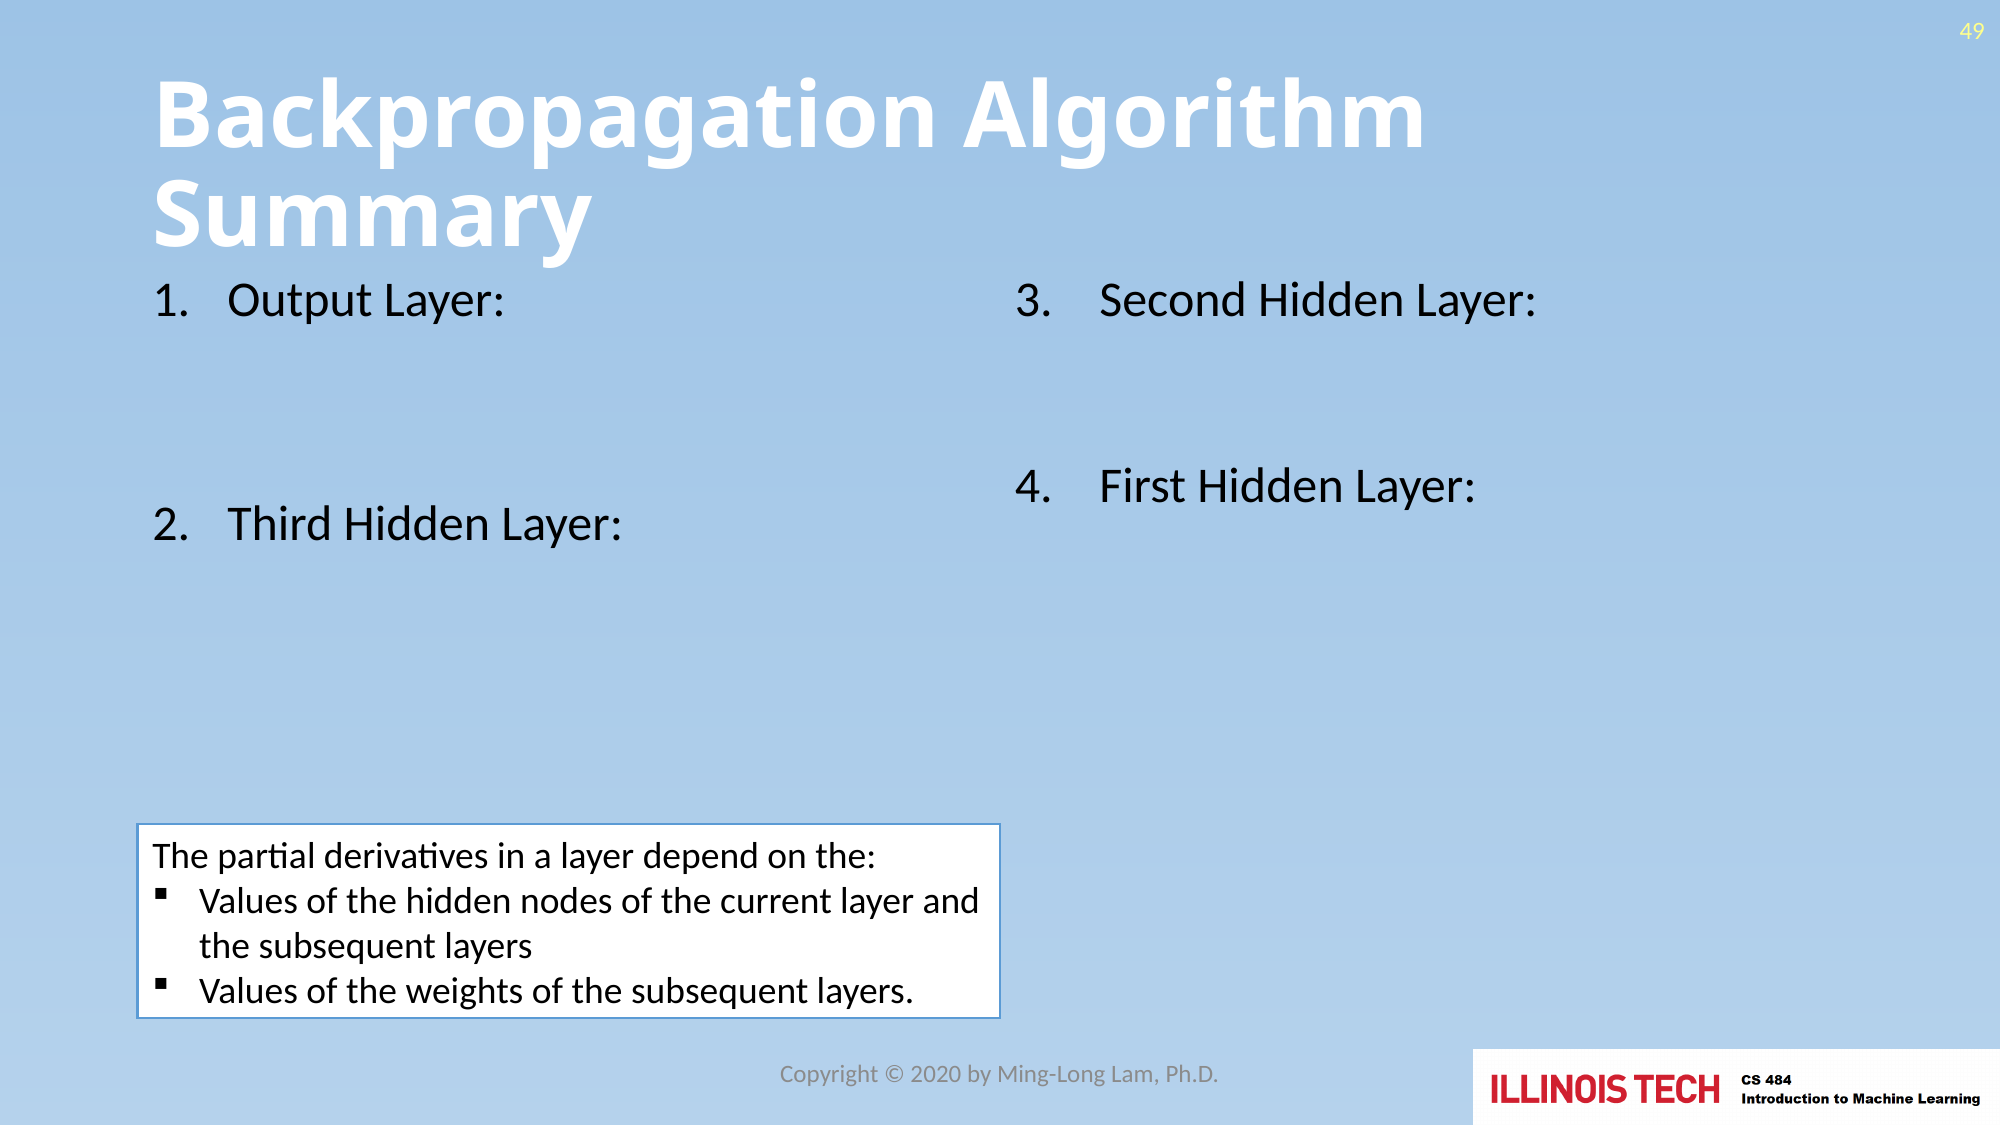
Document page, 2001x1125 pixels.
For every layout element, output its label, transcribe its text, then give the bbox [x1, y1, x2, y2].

footer Copyright © 2020 by Ming-Long Lam, Ph.D. [662, 1042, 1338, 1103]
slide_number 49 [1550, 0, 2000, 60]
text_box The partial derivatives in a layer depend on the: Values of the hidden nodes of the current layer and the subsequent layers Values of the weights of the subsequent layers. [136, 823, 1001, 1019]
picture [1473, 1049, 2000, 1125]
title Backpropagation Algorithm Summary [137, 68, 1863, 266]
